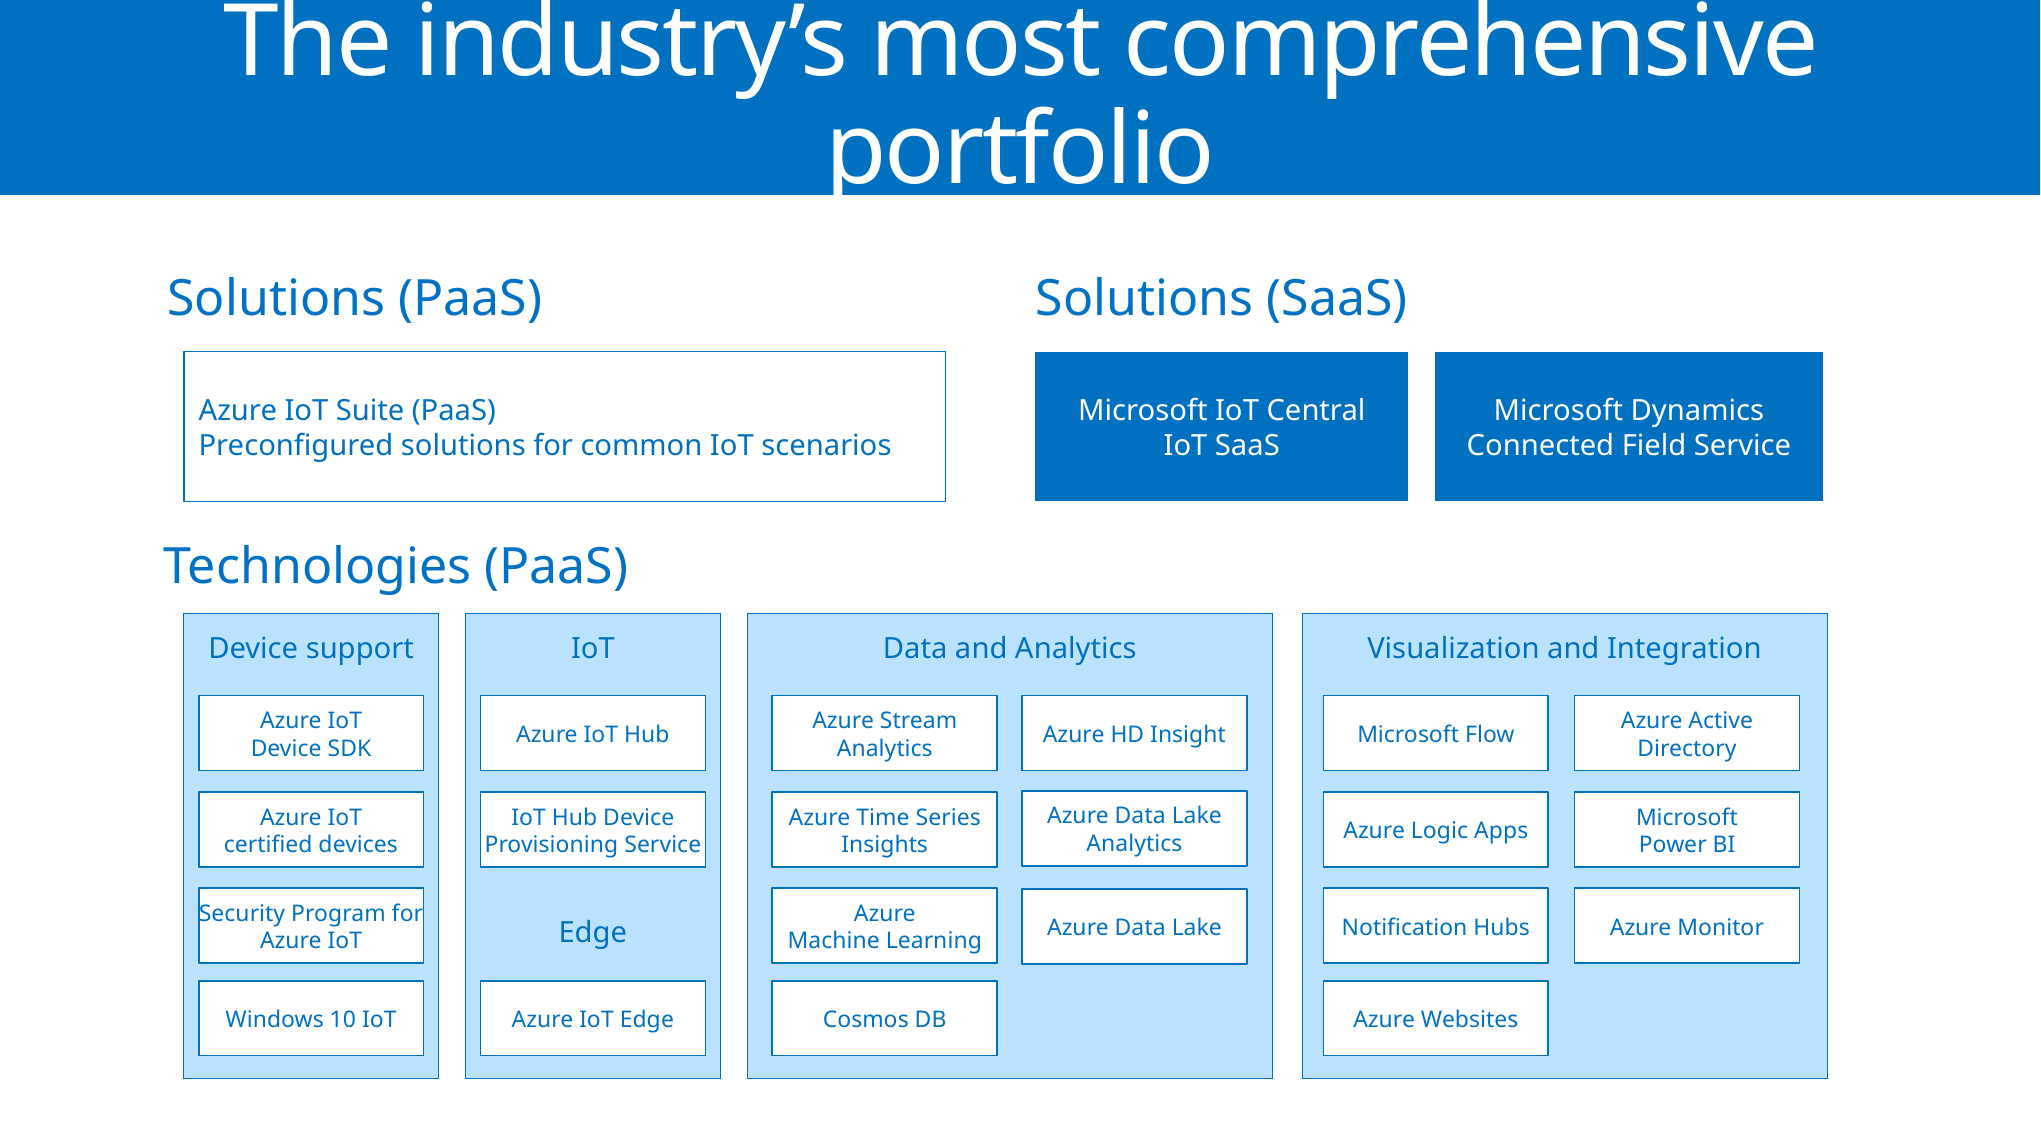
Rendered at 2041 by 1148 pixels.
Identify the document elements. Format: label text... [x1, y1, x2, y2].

text_box Azure Monitor [1574, 887, 1800, 964]
text_box Azure Logic Apps [1323, 791, 1549, 868]
text_box Microsoft Power BI [1574, 791, 1800, 868]
text_box Technologies (PaaS) [149, 519, 644, 601]
text_box Azure Stream Analytics [771, 695, 998, 771]
text_box Microsoft Flow [1323, 695, 1549, 771]
text_box Azure IoT Hub [480, 695, 706, 771]
text_box Visualization and Integration [1302, 613, 1828, 1079]
text_box Data and Analytics [747, 613, 1273, 1079]
text_box Azure Websites [1323, 980, 1549, 1056]
text_box Azure Machine Learning [771, 887, 998, 964]
text_box Cosmos DB [771, 980, 998, 1056]
text_box Azure IoT Device SDK [198, 695, 424, 771]
text_box Microsoft IoT Central IoT SaaS [1033, 351, 1410, 502]
text_box Azure HD Insight [1021, 695, 1248, 771]
text_box Azure IoT Suite (PaaS) Preconfigured solutions for common IoT scenarios [183, 351, 946, 502]
text_box Azure Active Directory [1574, 695, 1800, 771]
text_box Azure IoT certified devices [198, 791, 424, 868]
text_box Security Program for Azure IoT [198, 887, 424, 964]
title The industry’s most comprehensive portfolio [0, 0, 2041, 195]
text_box Solutions (SaaS) [1021, 252, 1423, 334]
text_box Notification Hubs [1323, 887, 1549, 964]
text_box Azure Time Series Insights [771, 791, 998, 868]
text_box Solutions (PaaS) [152, 252, 557, 334]
text_box Azure Data Lake [1021, 888, 1248, 965]
text_box Windows 10 IoT [198, 980, 424, 1056]
text_box Azure IoT Edge [480, 980, 706, 1056]
text_box IoT Edge [465, 613, 721, 1079]
text_box Device support [183, 613, 439, 1079]
text_box IoT Hub Device Provisioning Service [480, 791, 706, 868]
text_box Azure Data Lake Analytics [1021, 790, 1248, 867]
text_box Microsoft Dynamics Connected Field Service [1433, 351, 1825, 502]
